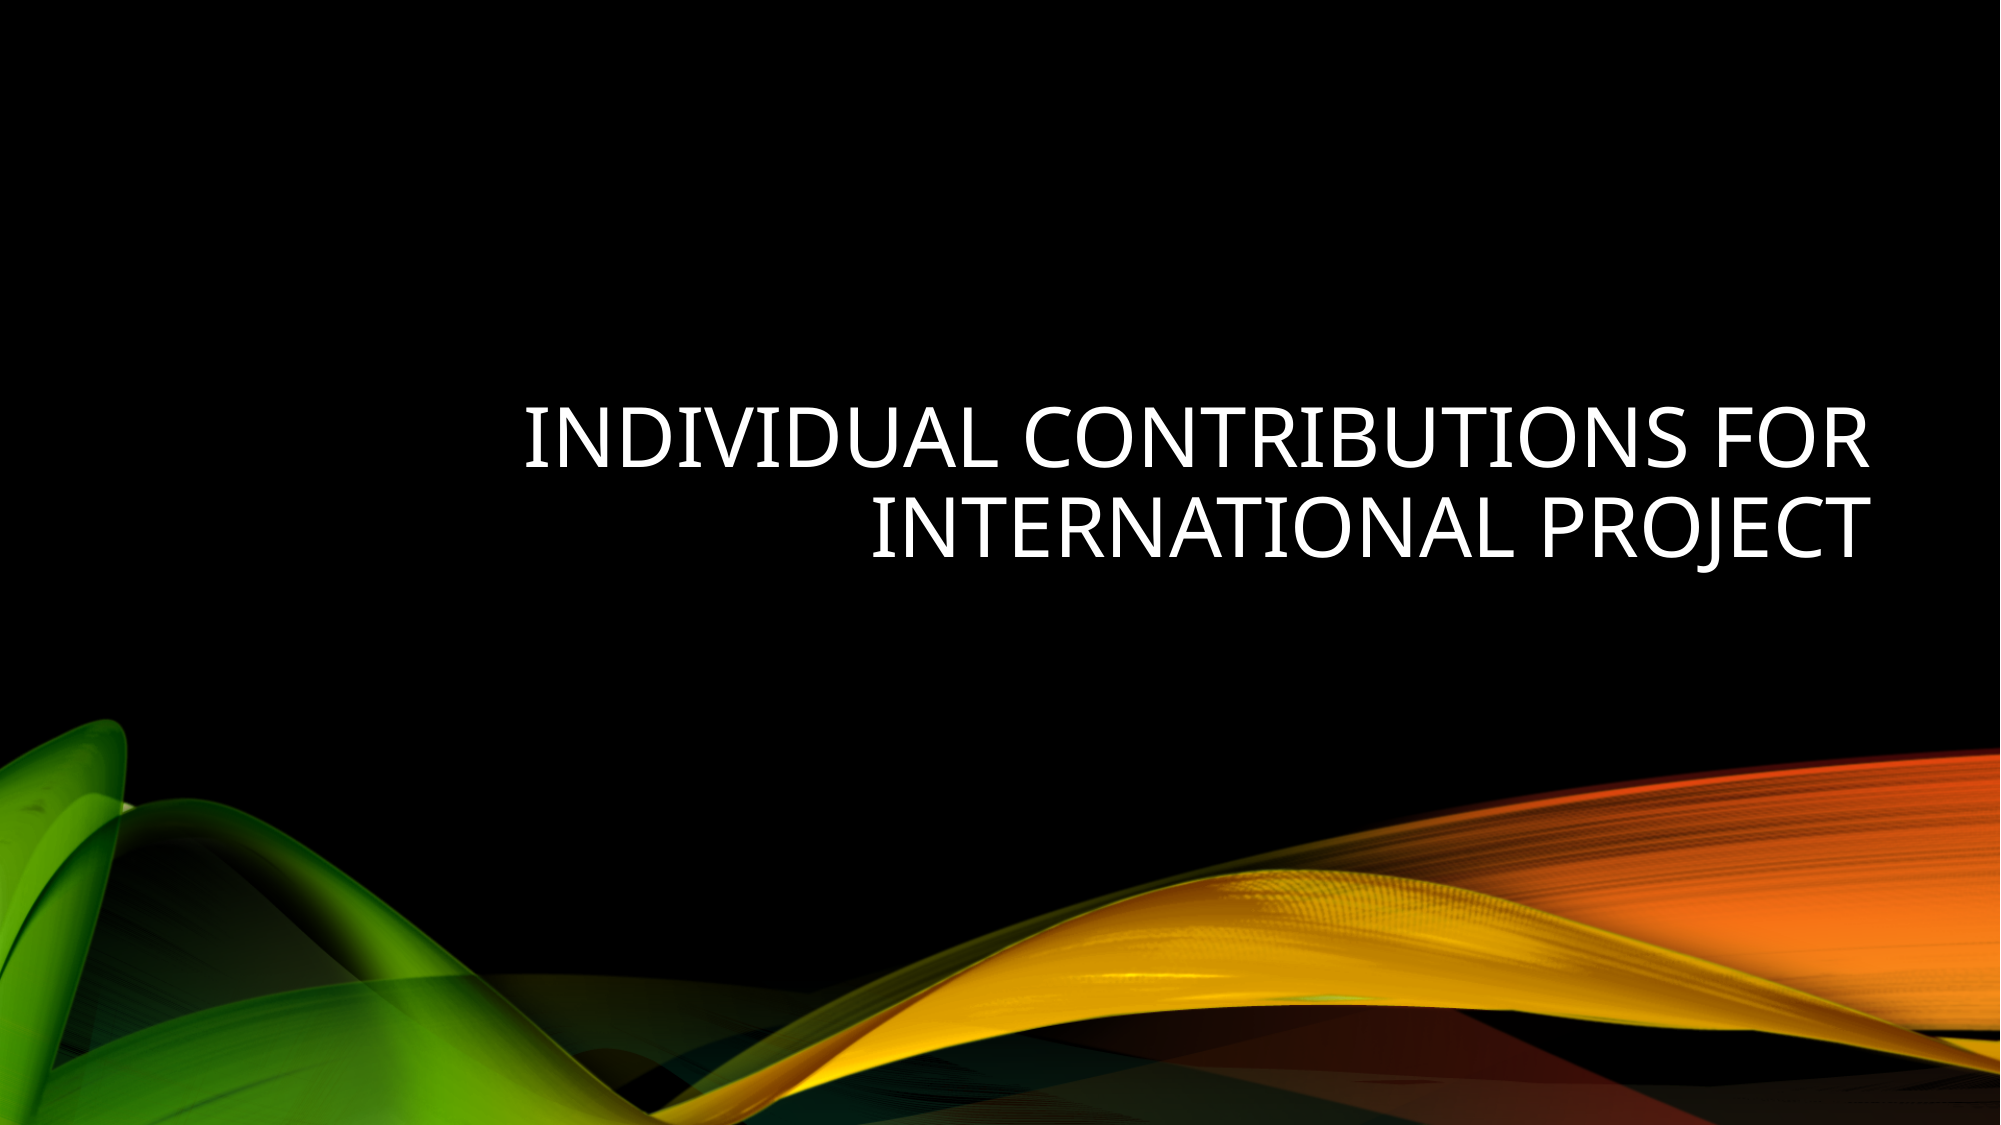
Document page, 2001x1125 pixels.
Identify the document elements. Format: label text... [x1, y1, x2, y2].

picture [0, 717, 2000, 1125]
title Individual contributions for international project [112, 123, 1888, 584]
